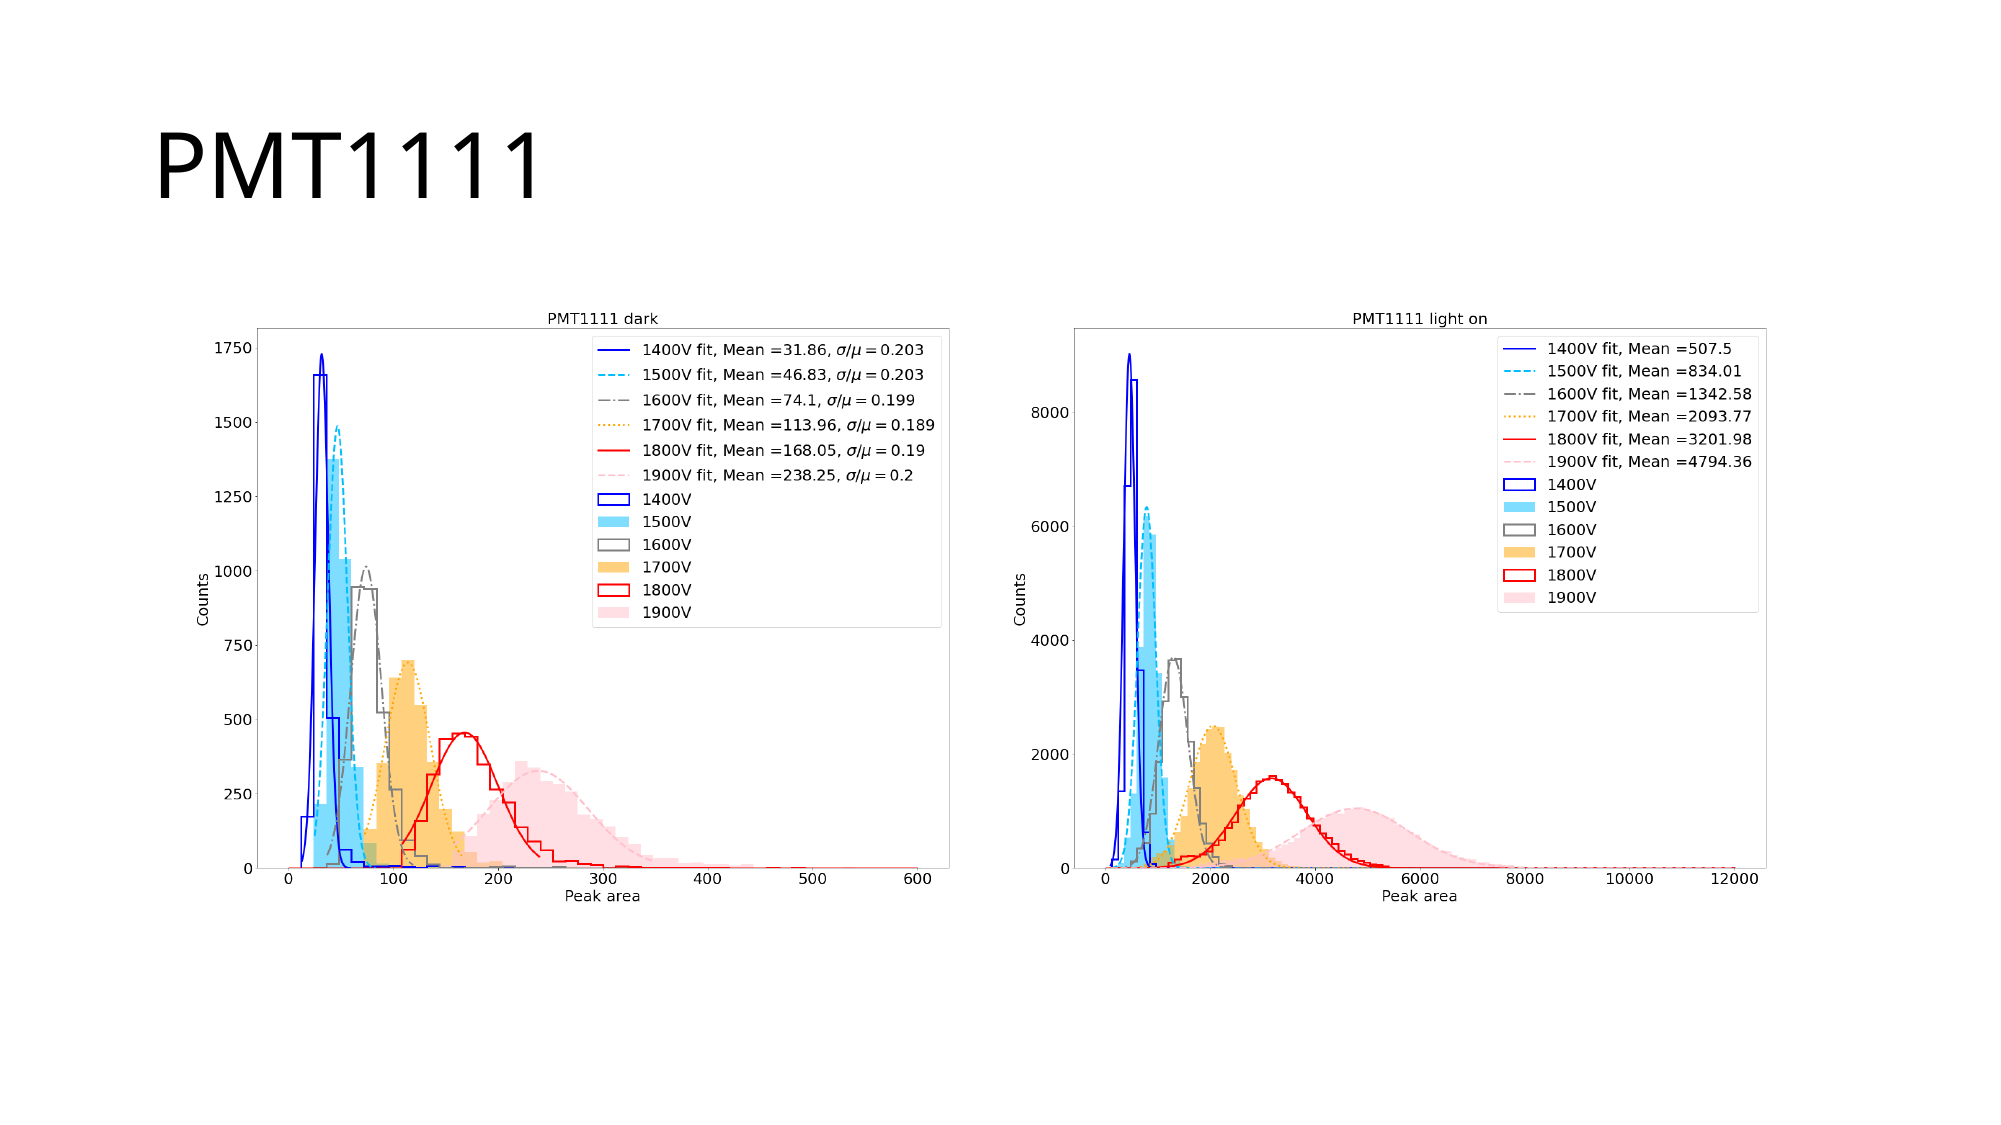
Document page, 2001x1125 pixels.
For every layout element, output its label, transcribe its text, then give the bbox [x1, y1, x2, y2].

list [145, 241, 1039, 957]
picture [962, 242, 1855, 957]
title PMT1111 [137, 59, 1863, 278]
